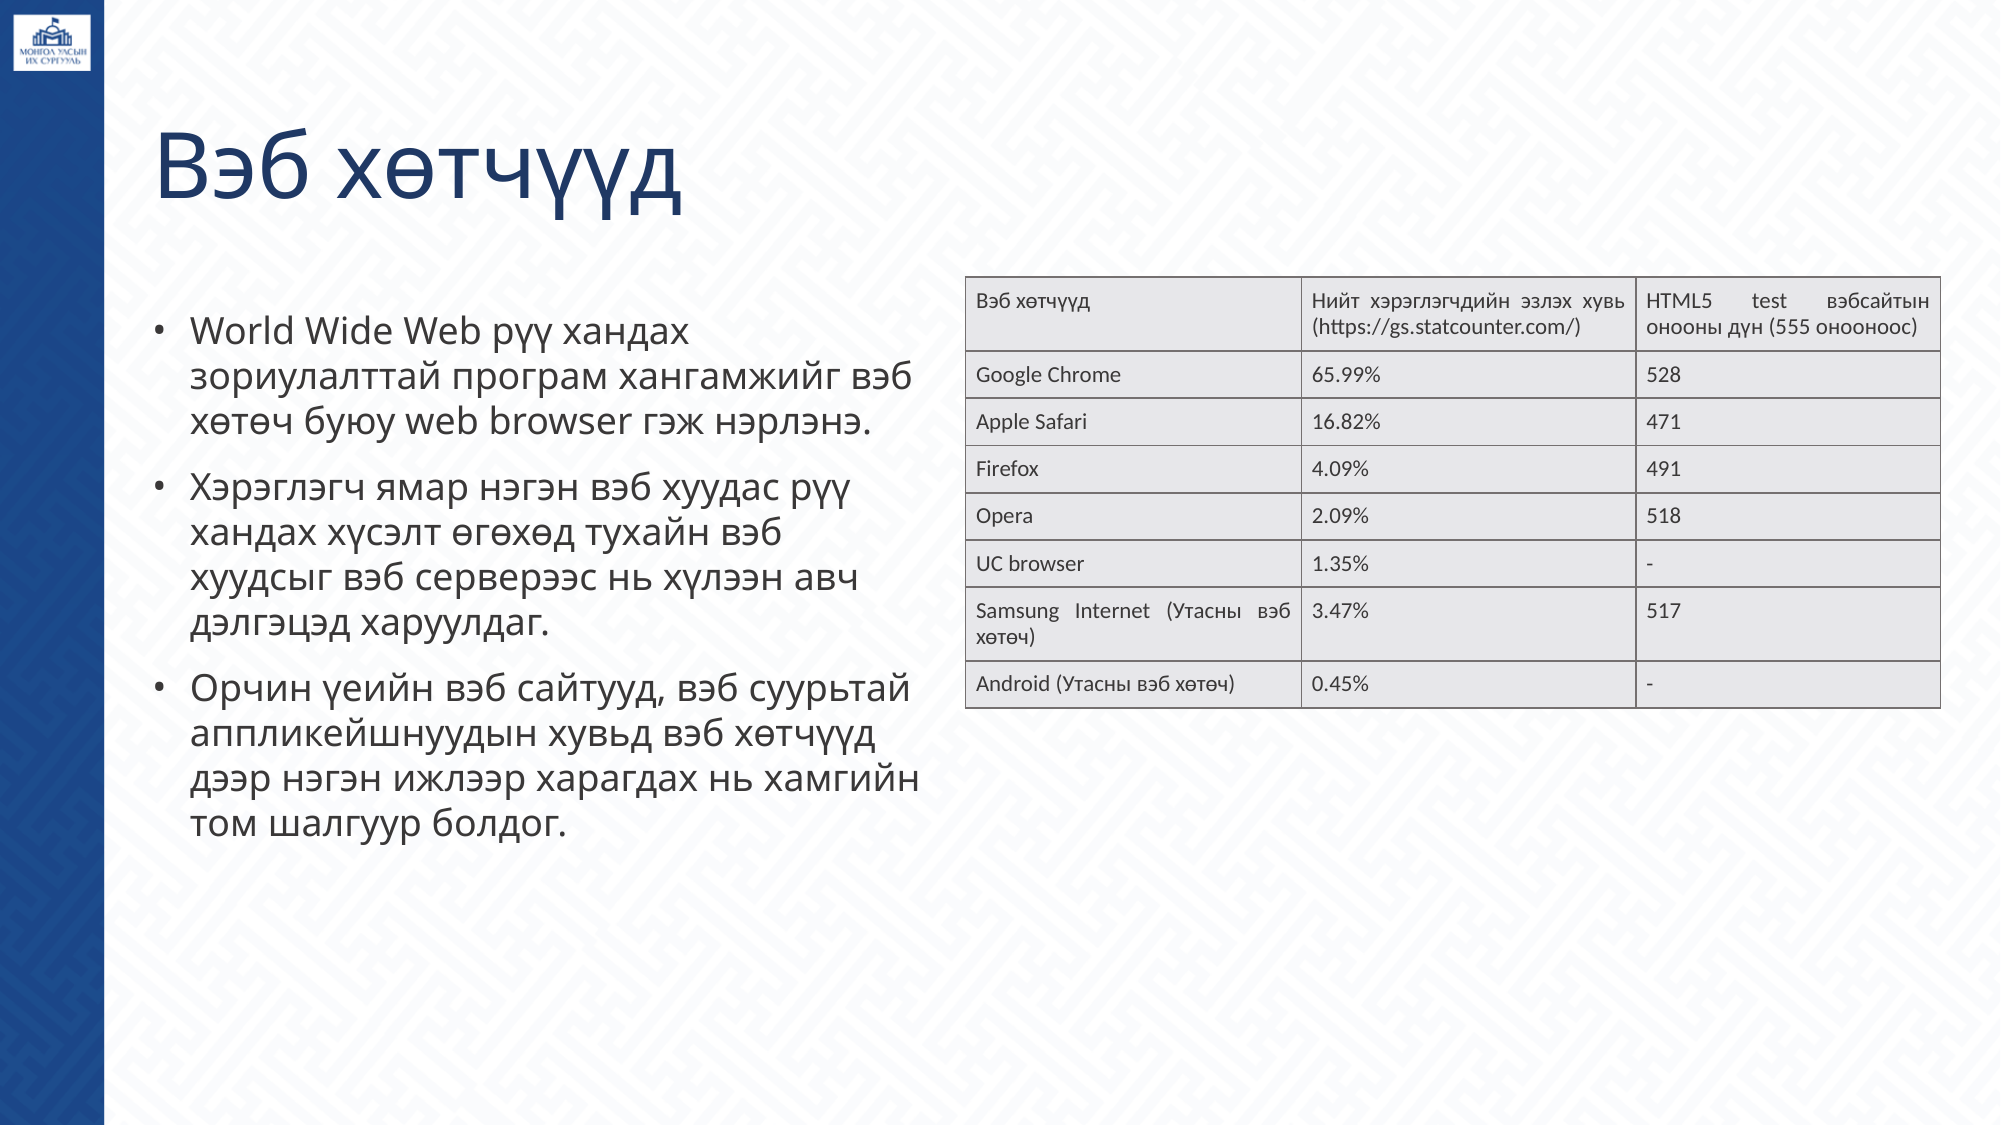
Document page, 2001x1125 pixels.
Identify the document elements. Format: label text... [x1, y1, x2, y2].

table_cell Android (Утасны вэб хөтөч) [966, 662, 1301, 707]
table_cell 491 [1637, 446, 1940, 492]
table_cell 518 [1637, 494, 1940, 539]
table_cell - [1637, 541, 1940, 586]
table_cell Firefox [966, 446, 1301, 492]
table_cell 4.09% [1302, 446, 1635, 492]
table_cell UC browser [966, 541, 1301, 586]
table_cell - [1637, 662, 1940, 707]
table_cell 528 [1637, 352, 1940, 397]
table_cell 2.09% [1302, 494, 1635, 539]
table_cell 517 [1637, 588, 1940, 660]
table_header HTML5 test вэбсайтын онооны дүн (555 онооноос) [1637, 278, 1940, 350]
table_header Нийт хэрэглэгчдийн эзлэх хувь (https://gs.statcounter.com/) [1302, 278, 1635, 350]
table_cell 65.99% [1302, 352, 1635, 397]
table_cell 471 [1637, 399, 1940, 445]
title Вэб хөтчүүд [137, 59, 1863, 278]
picture [0, 0, 2001, 1125]
table_cell 16.82% [1302, 399, 1635, 445]
table_cell Opera [966, 494, 1301, 539]
table_cell 3.47% [1302, 588, 1635, 660]
table_cell 0.45% [1302, 662, 1635, 707]
table_header Вэб хөтчүүд [966, 278, 1301, 350]
list World Wide Web рүү хандах зориулалттай програм хангамжийг вэб хөтөч буюу web browser гэж нэрлэнэ. Хэрэглэгч ямар нэгэн вэб хуудас рүү хандах хүсэлт өгөхөд тухайн вэб хуудсыг вэб серверээс нь хүлээн авч дэлгэцэд харуулдаг. Орчин үеийн вэб сайтууд, вэб суурьтай аппликейшнуудын хувьд вэб хөтчүүд дээр нэгэн ижлээр харагдах нь хамгийн том шалгуур болдог. [137, 299, 946, 1014]
table_cell Samsung Internet (Утасны вэб хөтөч) [966, 588, 1301, 660]
table_cell Apple Safari [966, 399, 1301, 445]
table_cell 1.35% [1302, 541, 1635, 586]
table_cell Google Chrome [966, 352, 1301, 397]
